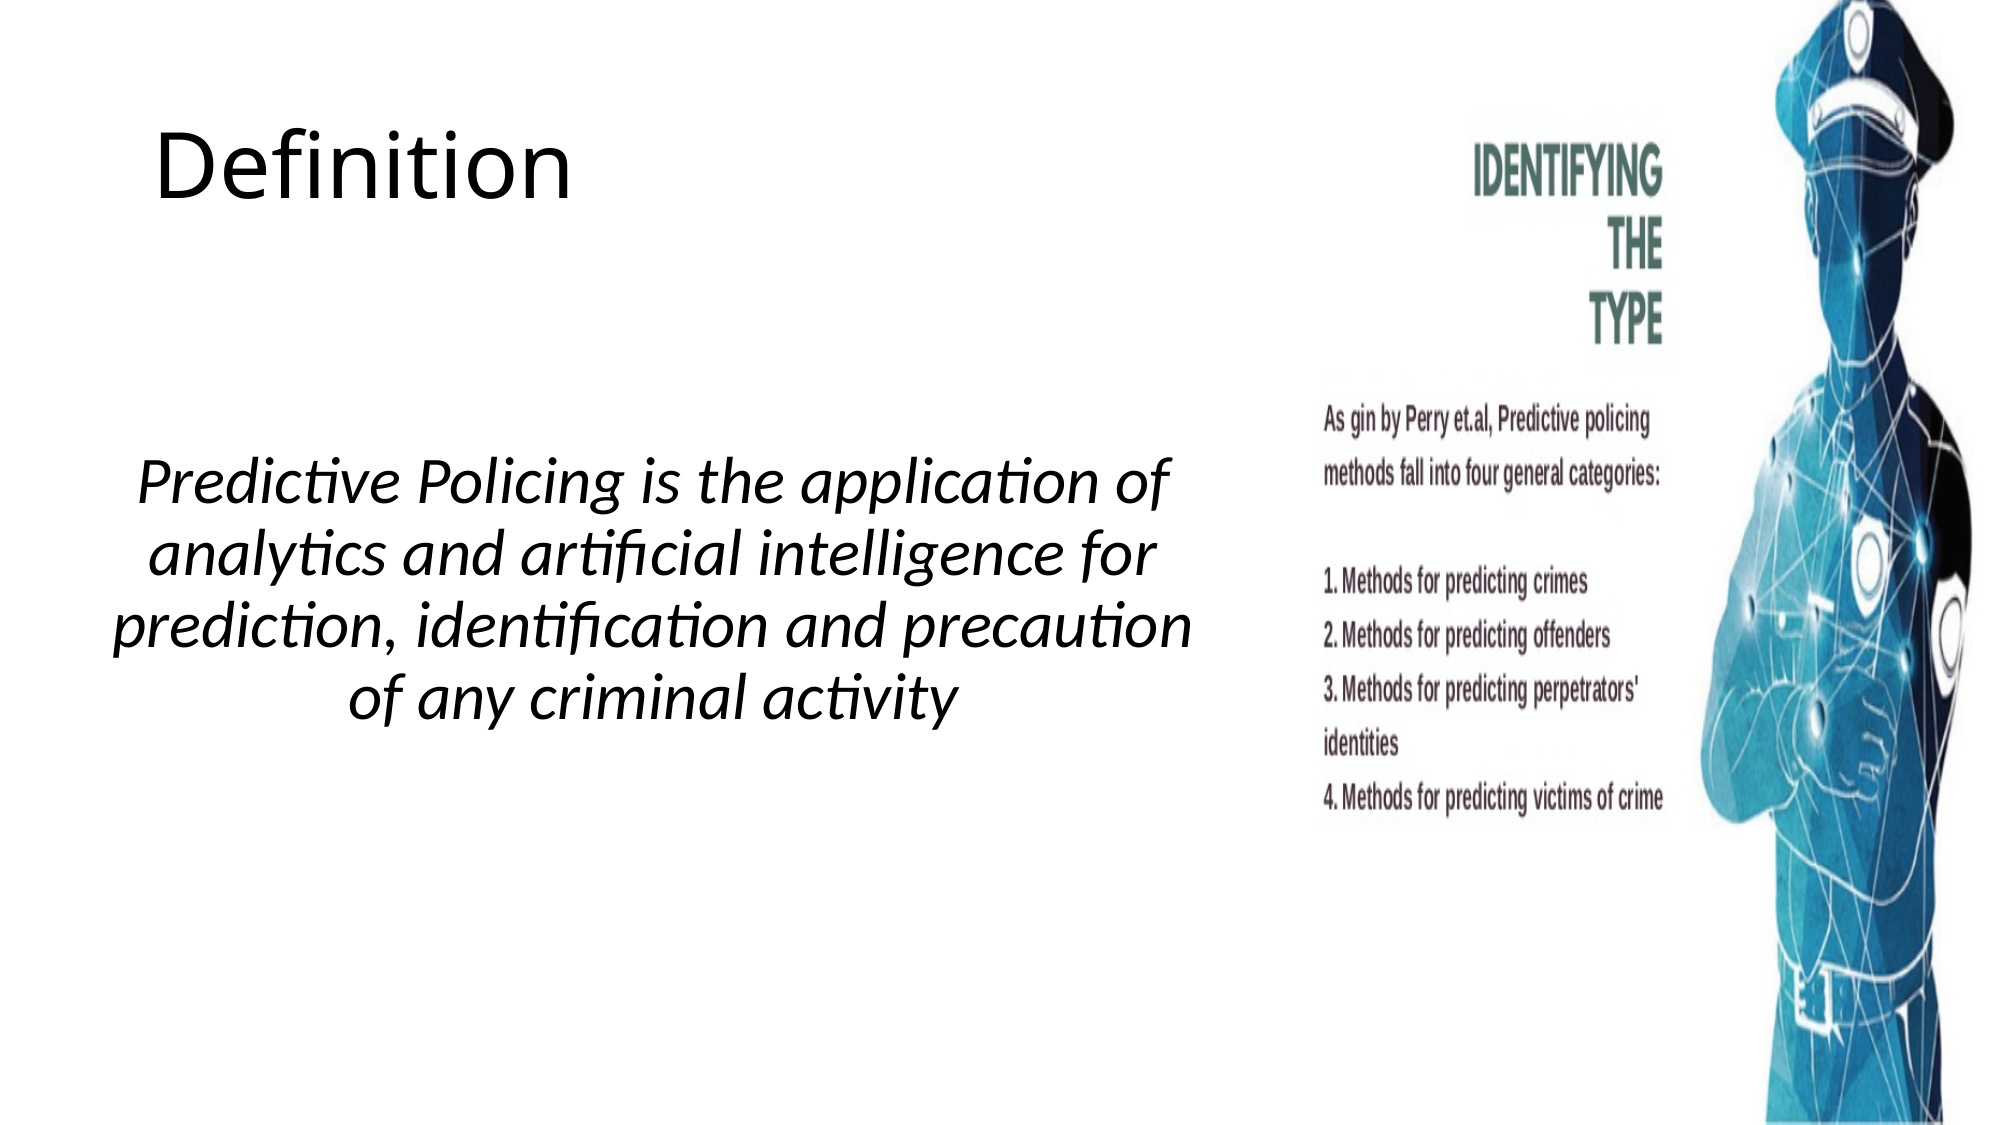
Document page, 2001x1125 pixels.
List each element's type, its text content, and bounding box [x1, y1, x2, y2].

picture [1314, 0, 2000, 1125]
title Definition [137, 59, 1314, 278]
list Predictive Policing is the application of analytics and artificial intelligence for prediction, identification and precaution of any criminal activity [96, 337, 1211, 916]
